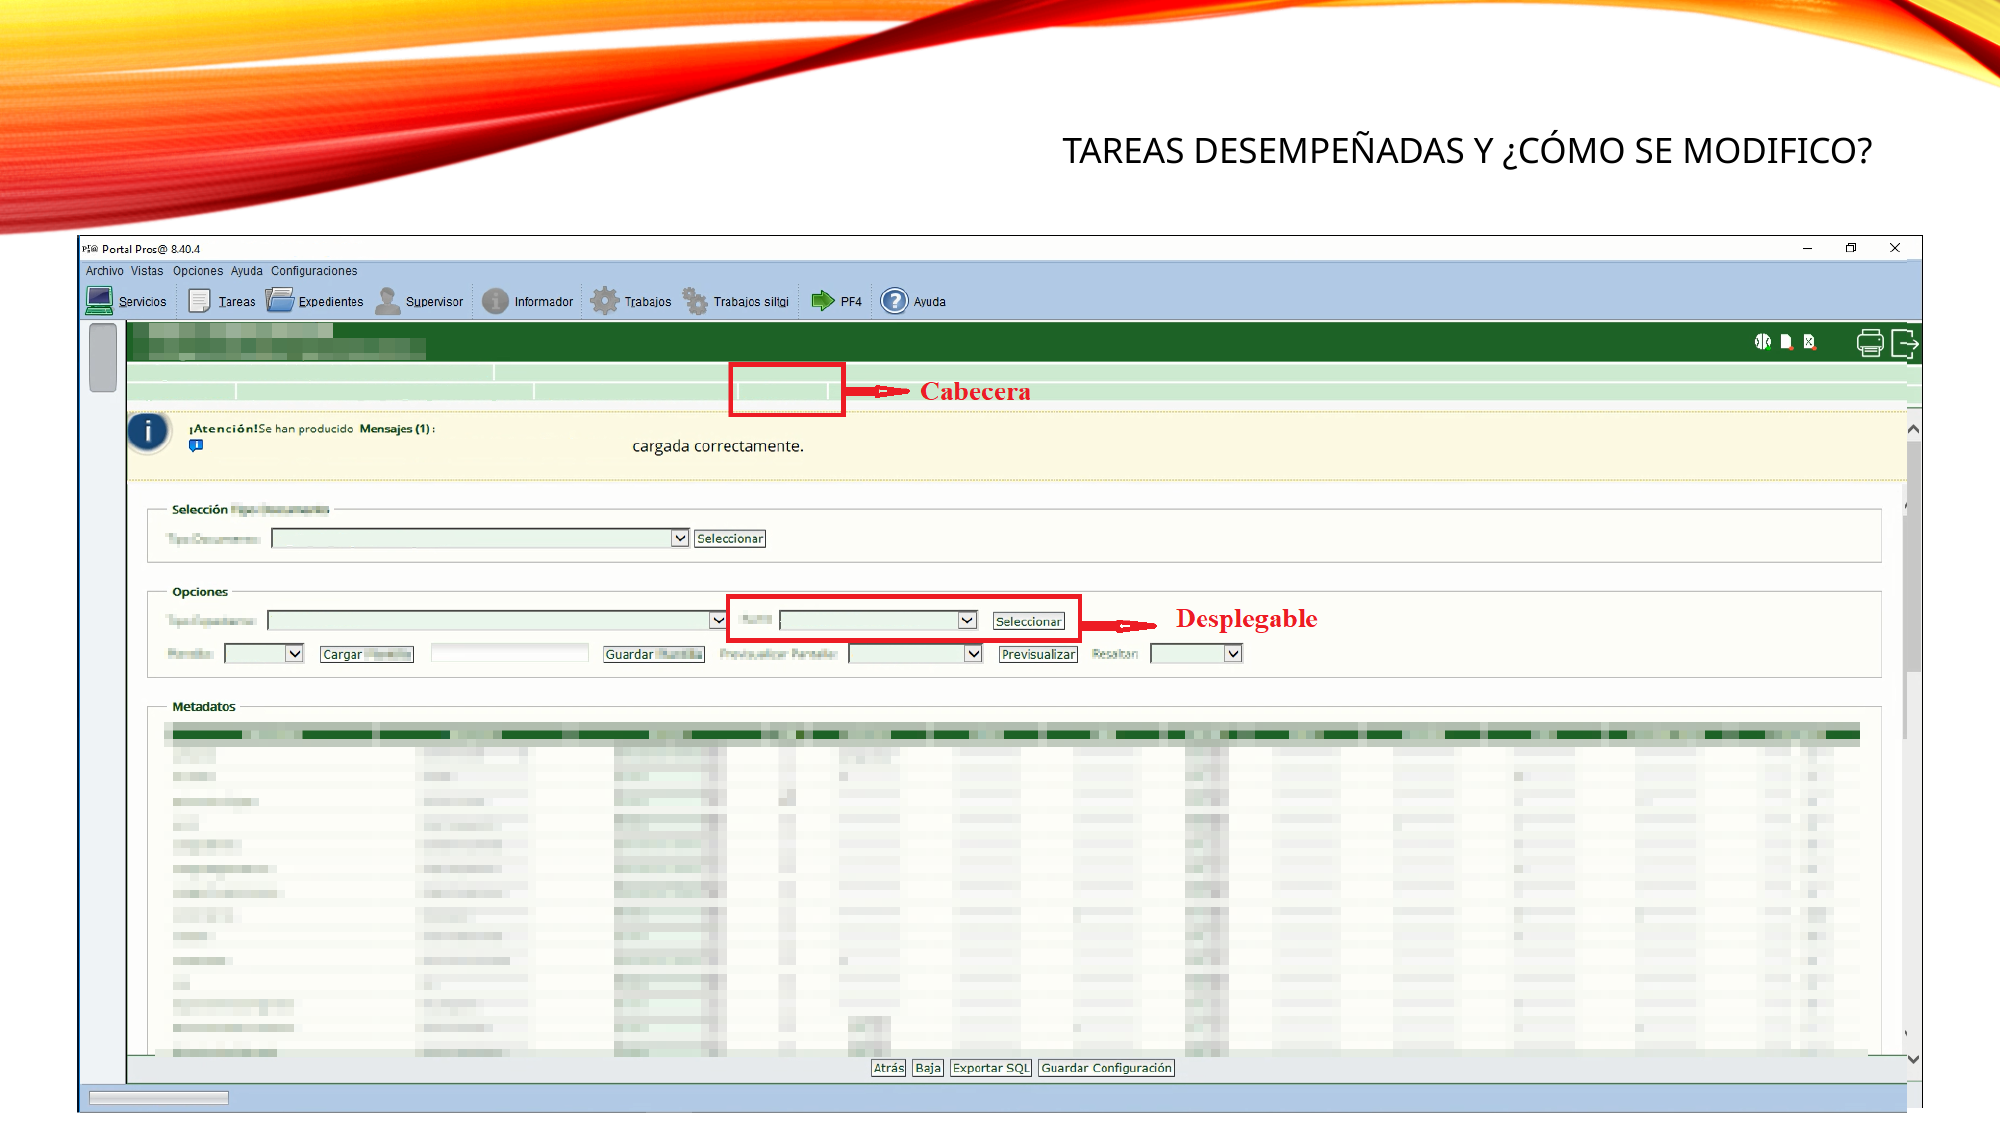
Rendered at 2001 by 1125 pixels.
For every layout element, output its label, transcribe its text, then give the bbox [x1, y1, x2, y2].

picture [0, 0, 2000, 237]
title Tareas desempeñadas y ¿Cómo se modifico? [901, 125, 1888, 221]
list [77, 235, 1923, 1108]
picture [77, 238, 1907, 1113]
